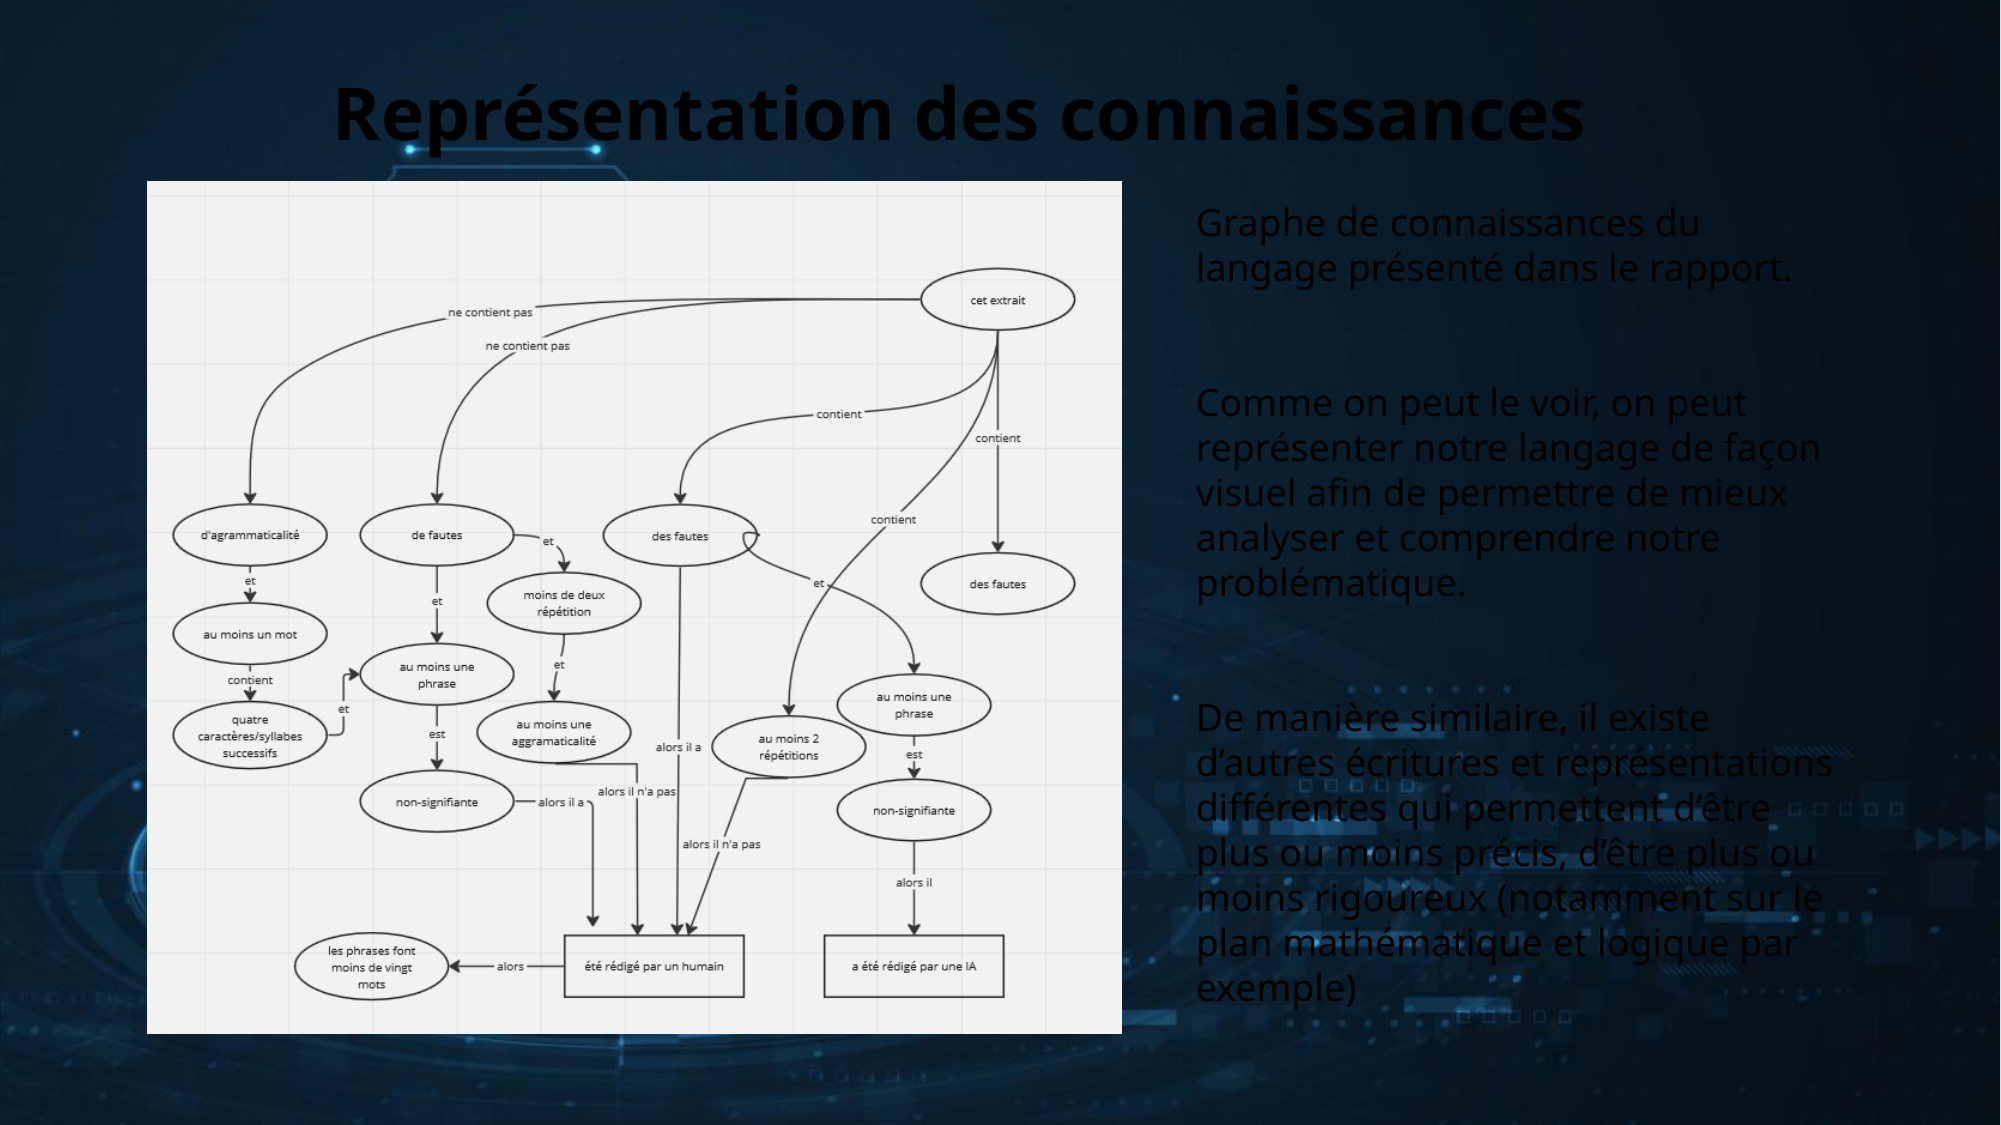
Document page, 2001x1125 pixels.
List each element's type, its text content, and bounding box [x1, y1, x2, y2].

picture [0, 0, 2001, 1125]
text_box Graphe de connaissances du langage présenté dans le rapport. Comme on peut le voir, on peut représenter notre langage de façon visuel afin de permettre de mieux analyser et comprendre notre problématique. De manière similaire, il existe d’autres écritures et représentations différentes qui permettent d’être plus ou moins précis, d’être plus ou moins rigoureux (notamment sur le plan mathématique et logique par exemple) [1181, 191, 1861, 1034]
text_box Représentation des connaissances [147, 59, 1772, 118]
